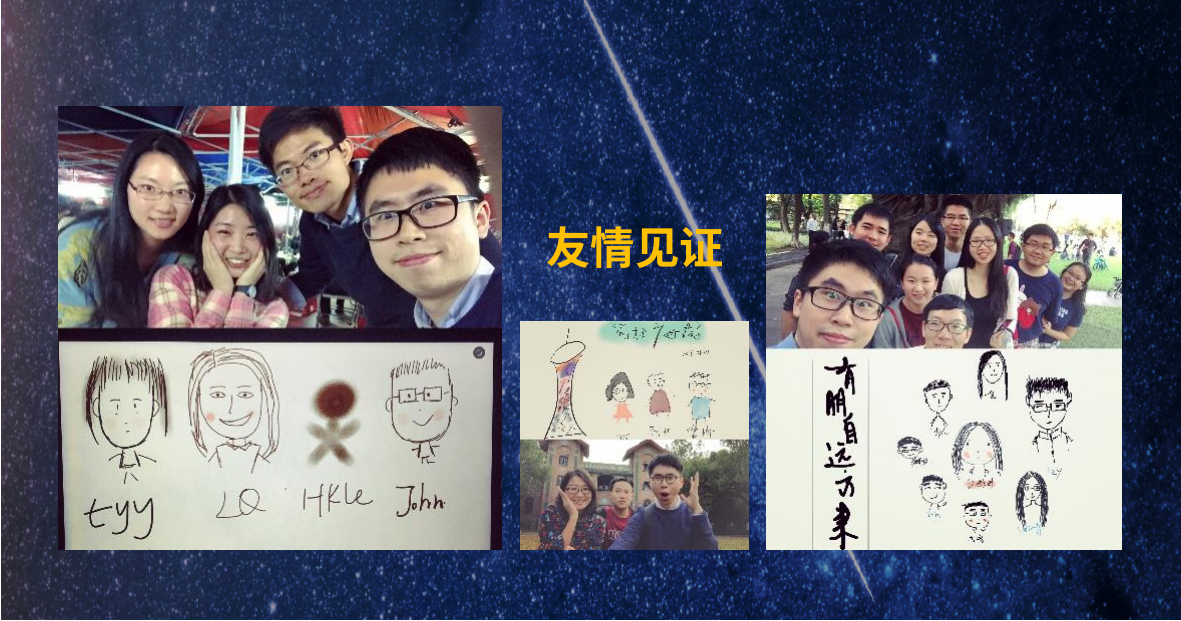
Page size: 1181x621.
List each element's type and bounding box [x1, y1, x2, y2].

text_box [58, 106, 1122, 550]
picture [2, 0, 1181, 620]
